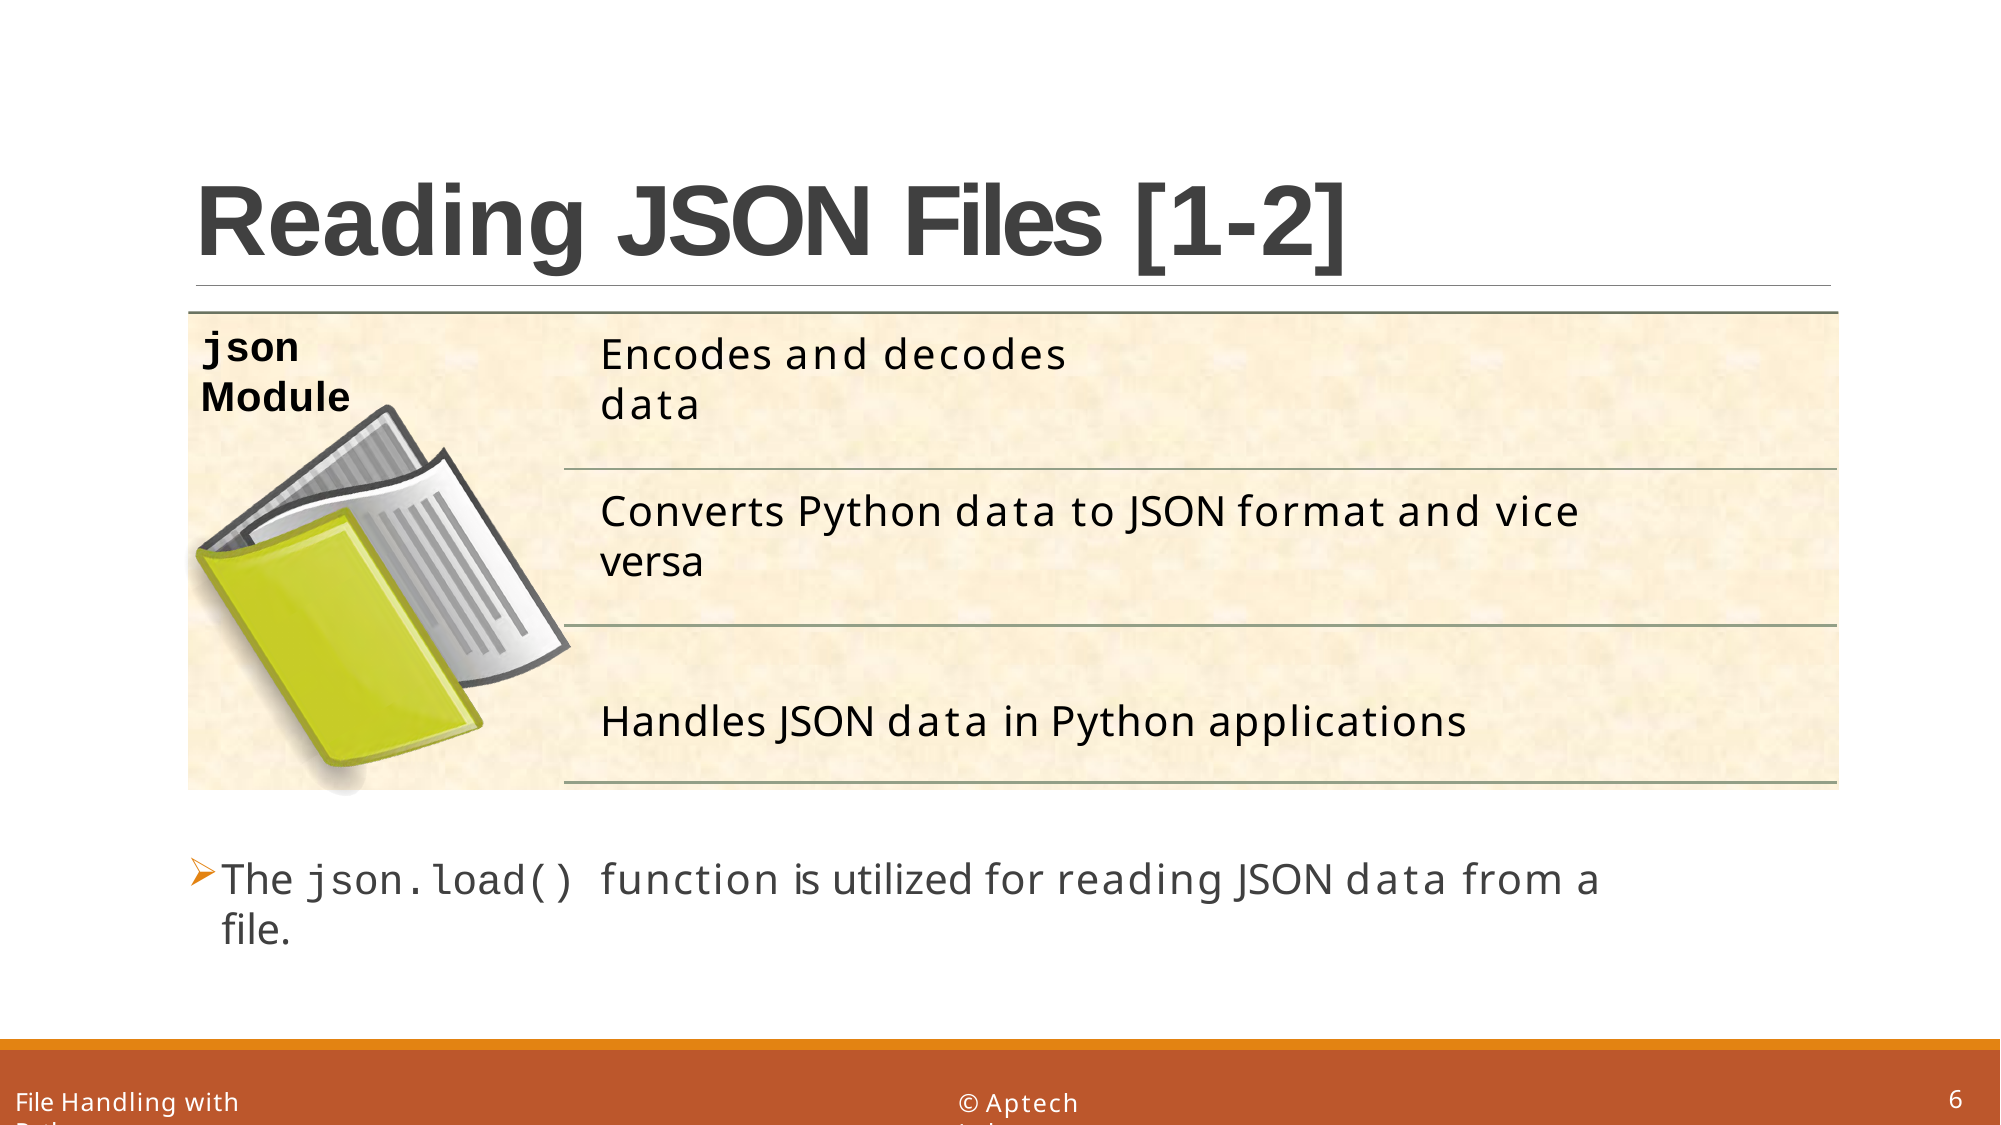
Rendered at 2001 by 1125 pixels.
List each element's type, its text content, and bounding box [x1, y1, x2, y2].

title Reading JSON Files [1-2] [192, 51, 1781, 310]
slide_number 6 [1942, 1083, 1985, 1125]
footer © Aptech Ltd [956, 1087, 1122, 1125]
text_box The json.load() function is utilized for reading JSON data from a file. [186, 850, 1631, 953]
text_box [161, 389, 1838, 820]
slide_number File Handling with Python [12, 1086, 319, 1125]
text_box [187, 311, 1839, 387]
